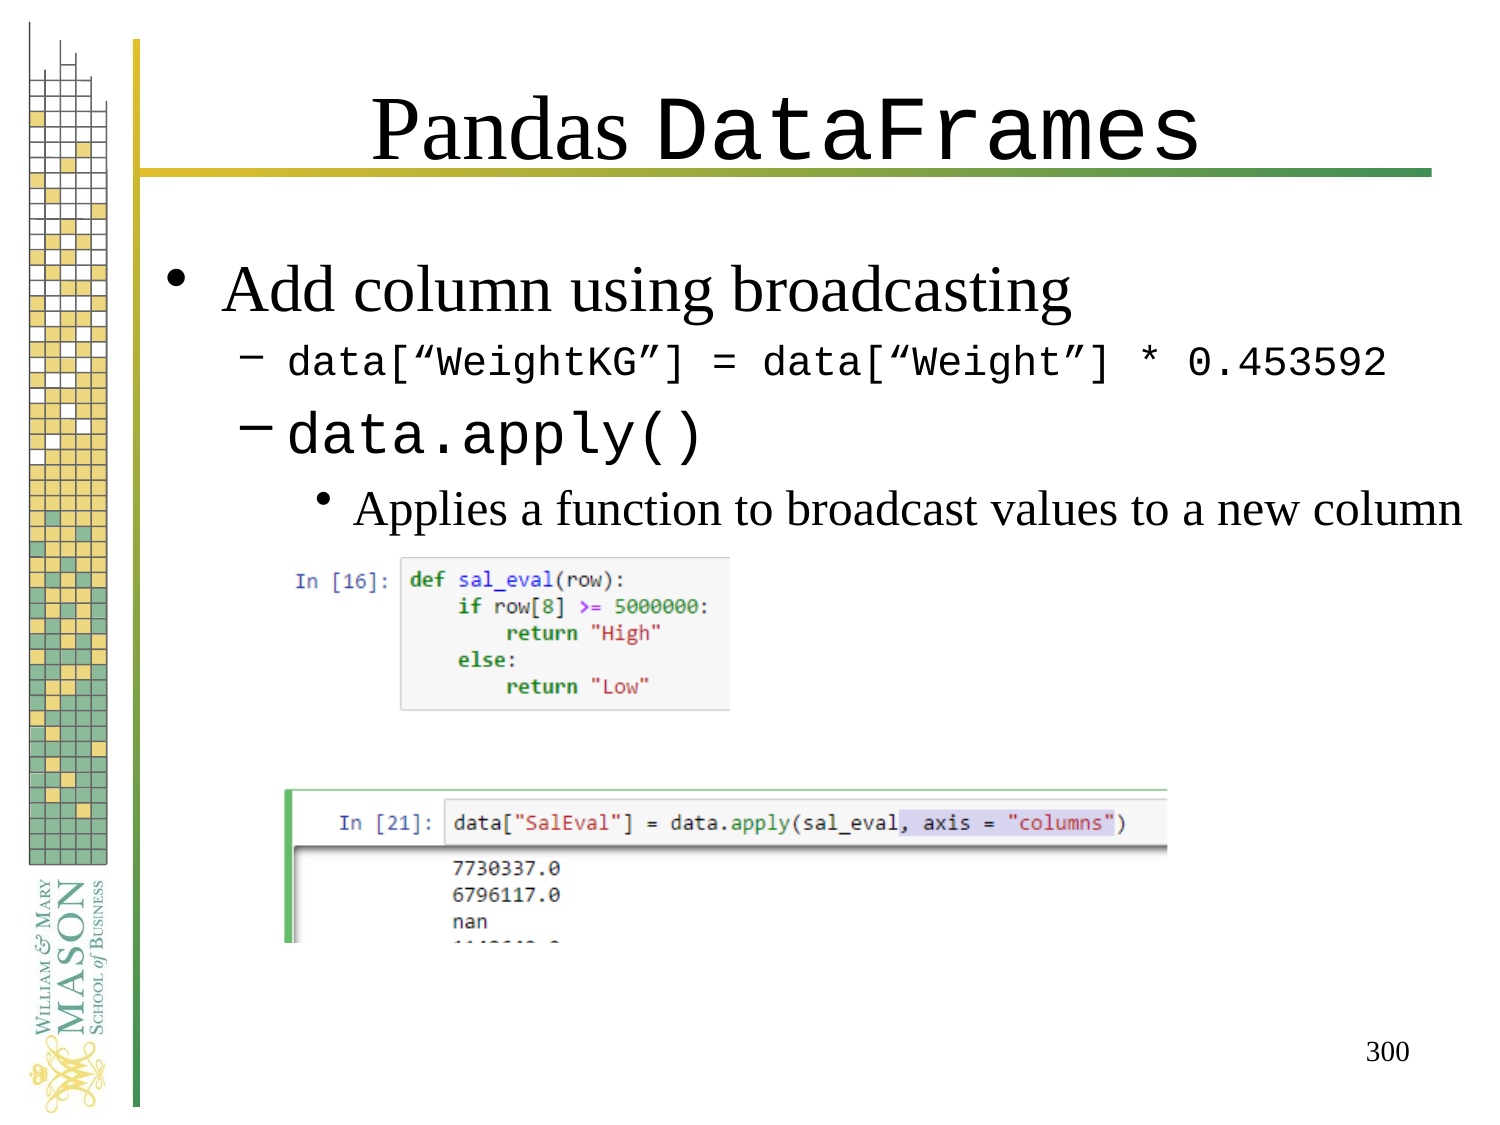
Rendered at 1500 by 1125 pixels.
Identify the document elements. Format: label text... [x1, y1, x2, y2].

slide_number 300 [1048, 1024, 1426, 1103]
list Add column using broadcasting data[“WeightKG”] = data[“Weight”] * 0.453592 data.apply() Applies a function to broadcast values to a new column [150, 237, 1500, 1005]
title Naming Variables [29, 879, 107, 1113]
title Pandas DataFrames [150, 45, 1425, 200]
picture [268, 557, 731, 720]
picture [268, 780, 1168, 944]
